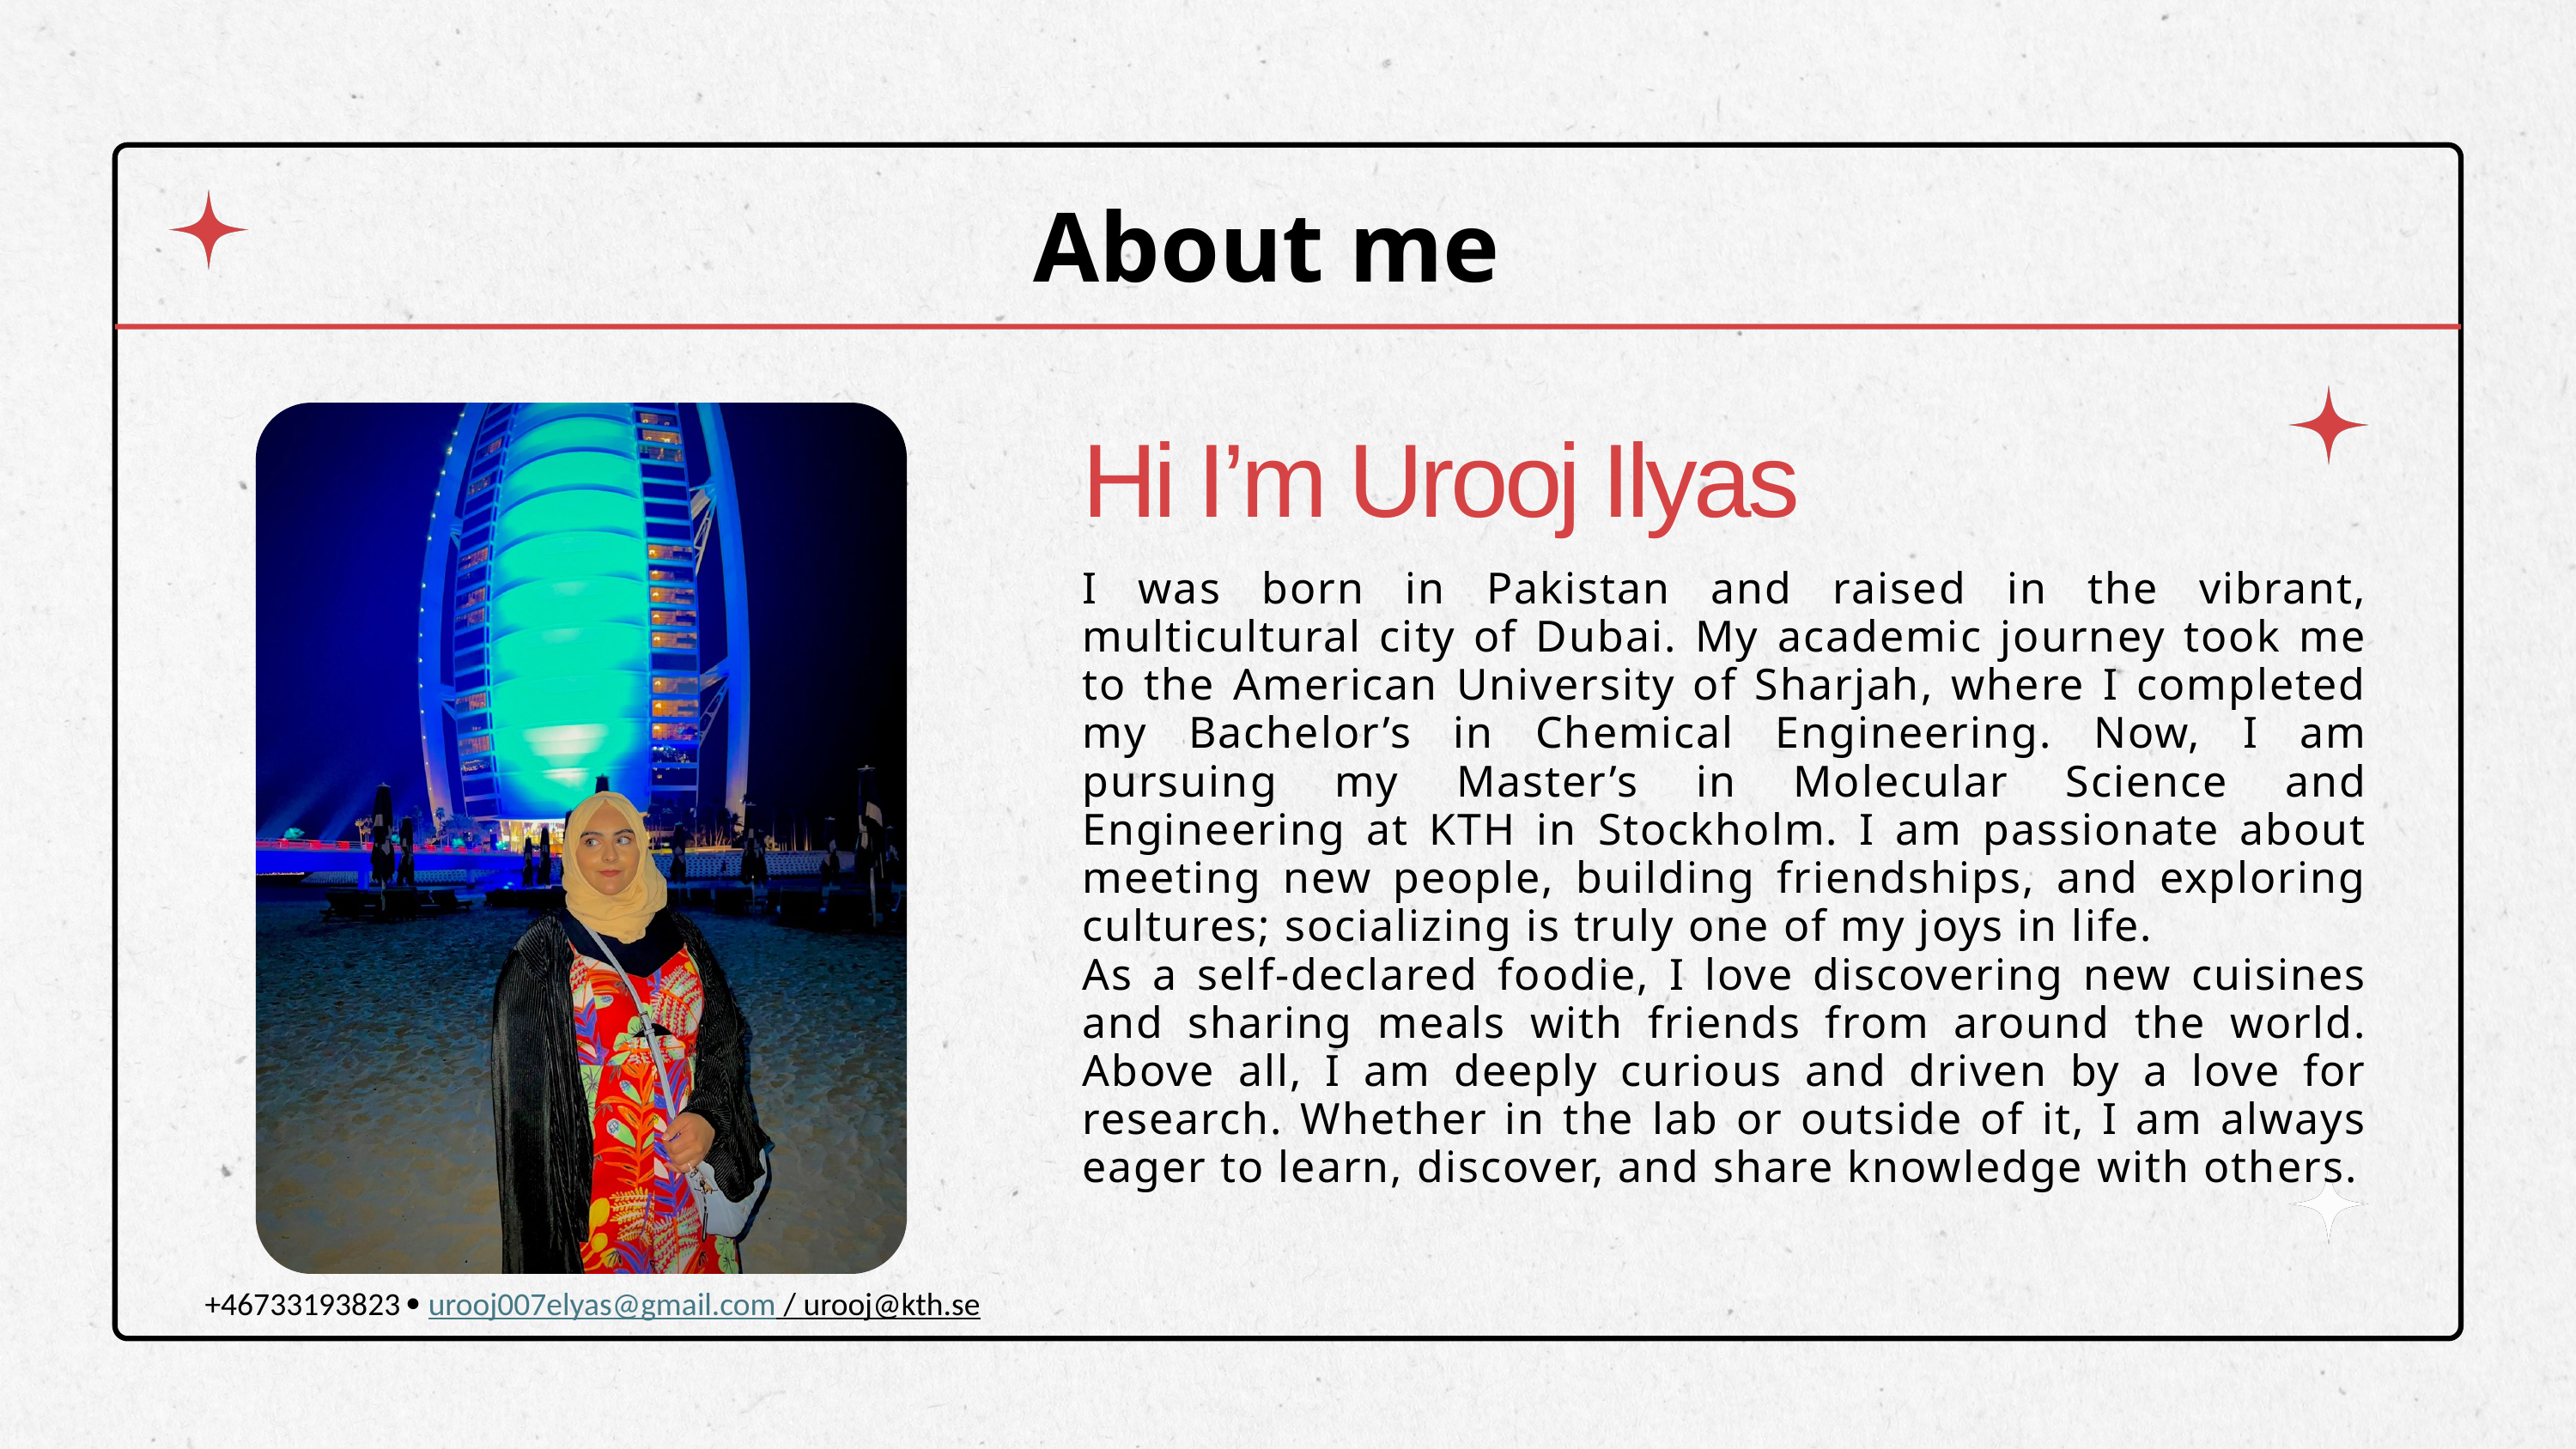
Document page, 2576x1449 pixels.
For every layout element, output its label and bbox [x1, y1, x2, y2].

picture [538, 402, 589, 409]
picture [255, 402, 908, 1275]
text_box [0, 0, 2576, 1449]
text_box [114, 144, 2462, 1339]
